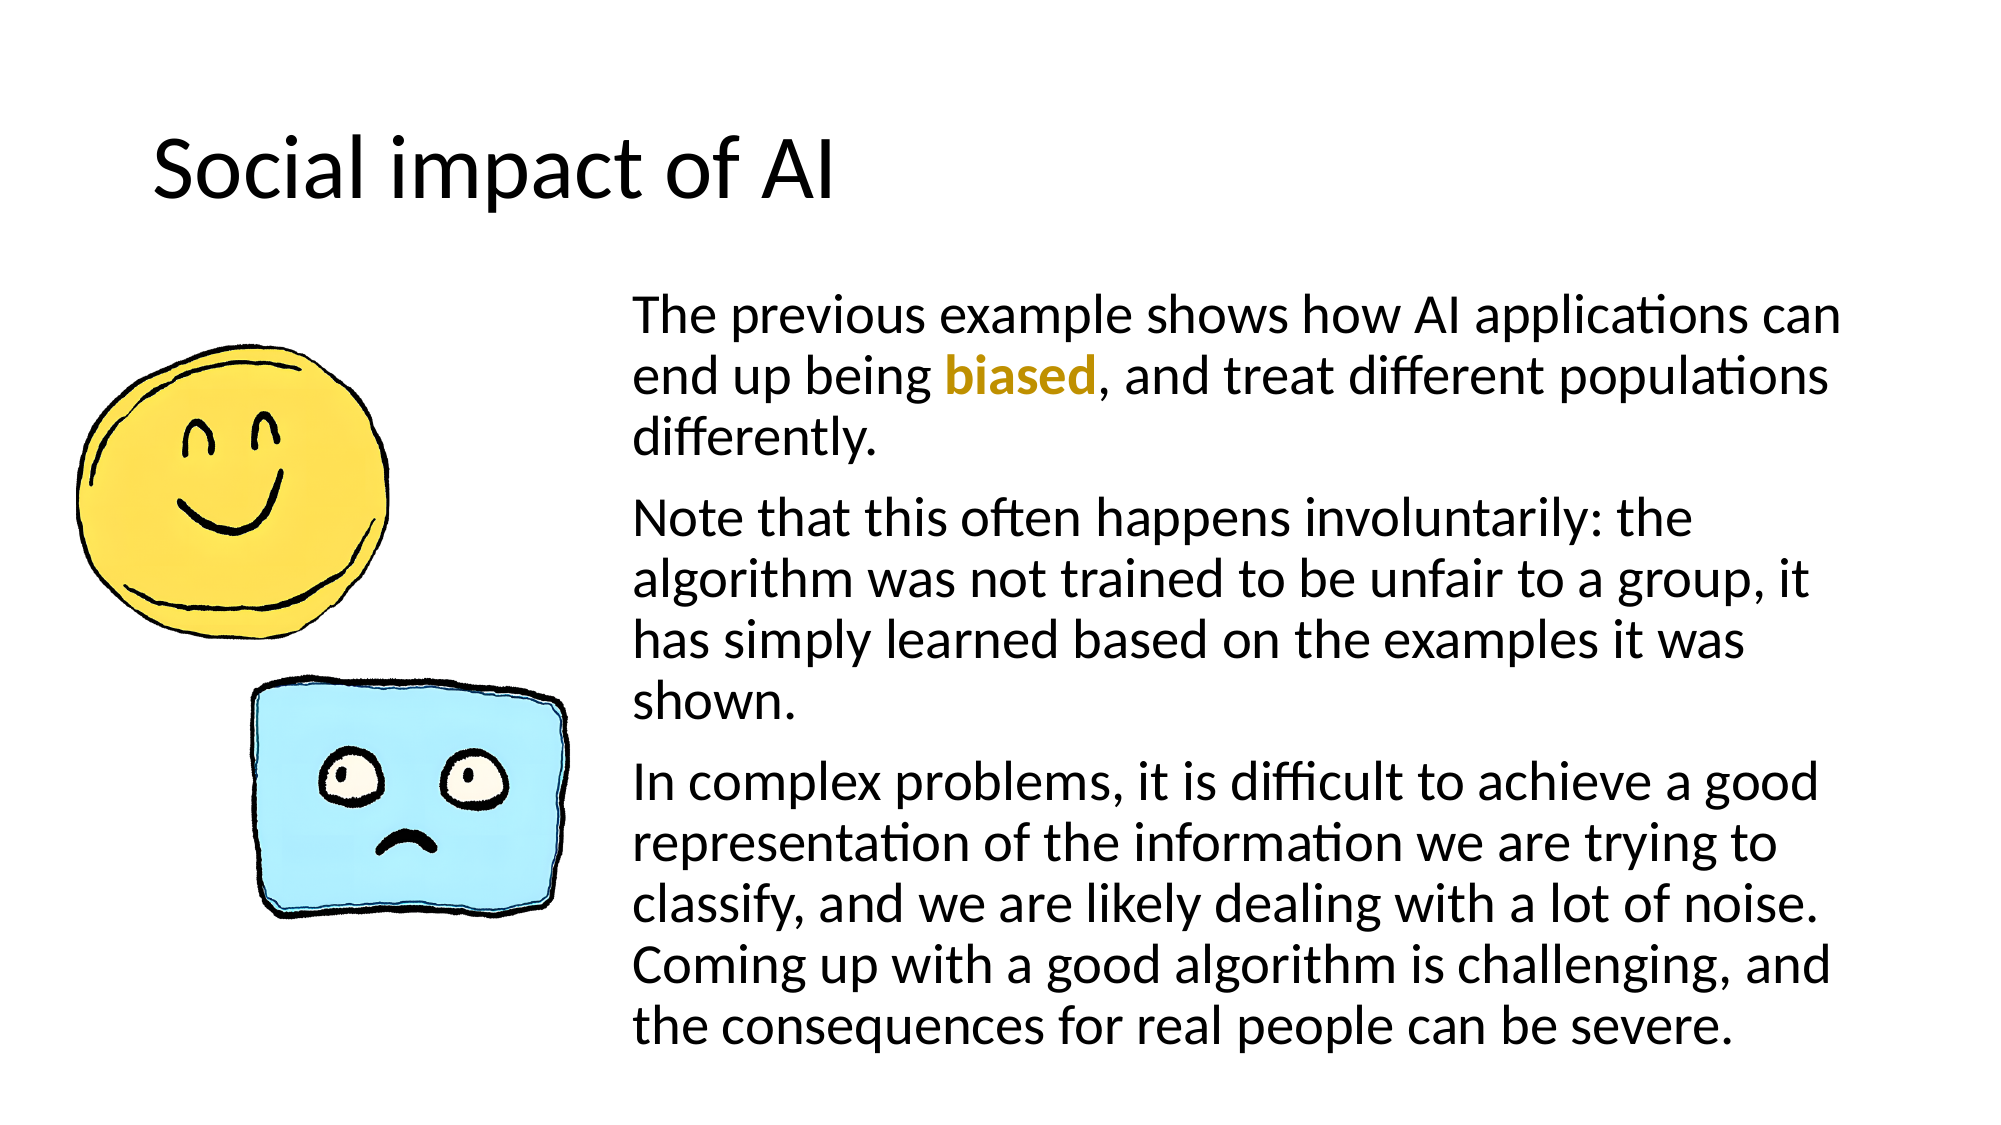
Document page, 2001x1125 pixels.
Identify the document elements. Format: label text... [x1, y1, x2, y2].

list The previous example shows how AI applications can end up being biased, and treat different populations differently. Note that this often happens involuntarily: the algorithm was not trained to be unfair to a group, it has simply learned based on the examples it was shown. In complex problems, it is difficult to achieve a good representation of the information we are trying to classify, and we are likely dealing with a lot of noise. Coming up with a good algorithm is challenging, and the consequences for real people can be severe. [617, 277, 1901, 1066]
picture [0, 276, 662, 939]
title Social impact of AI [137, 59, 1863, 277]
